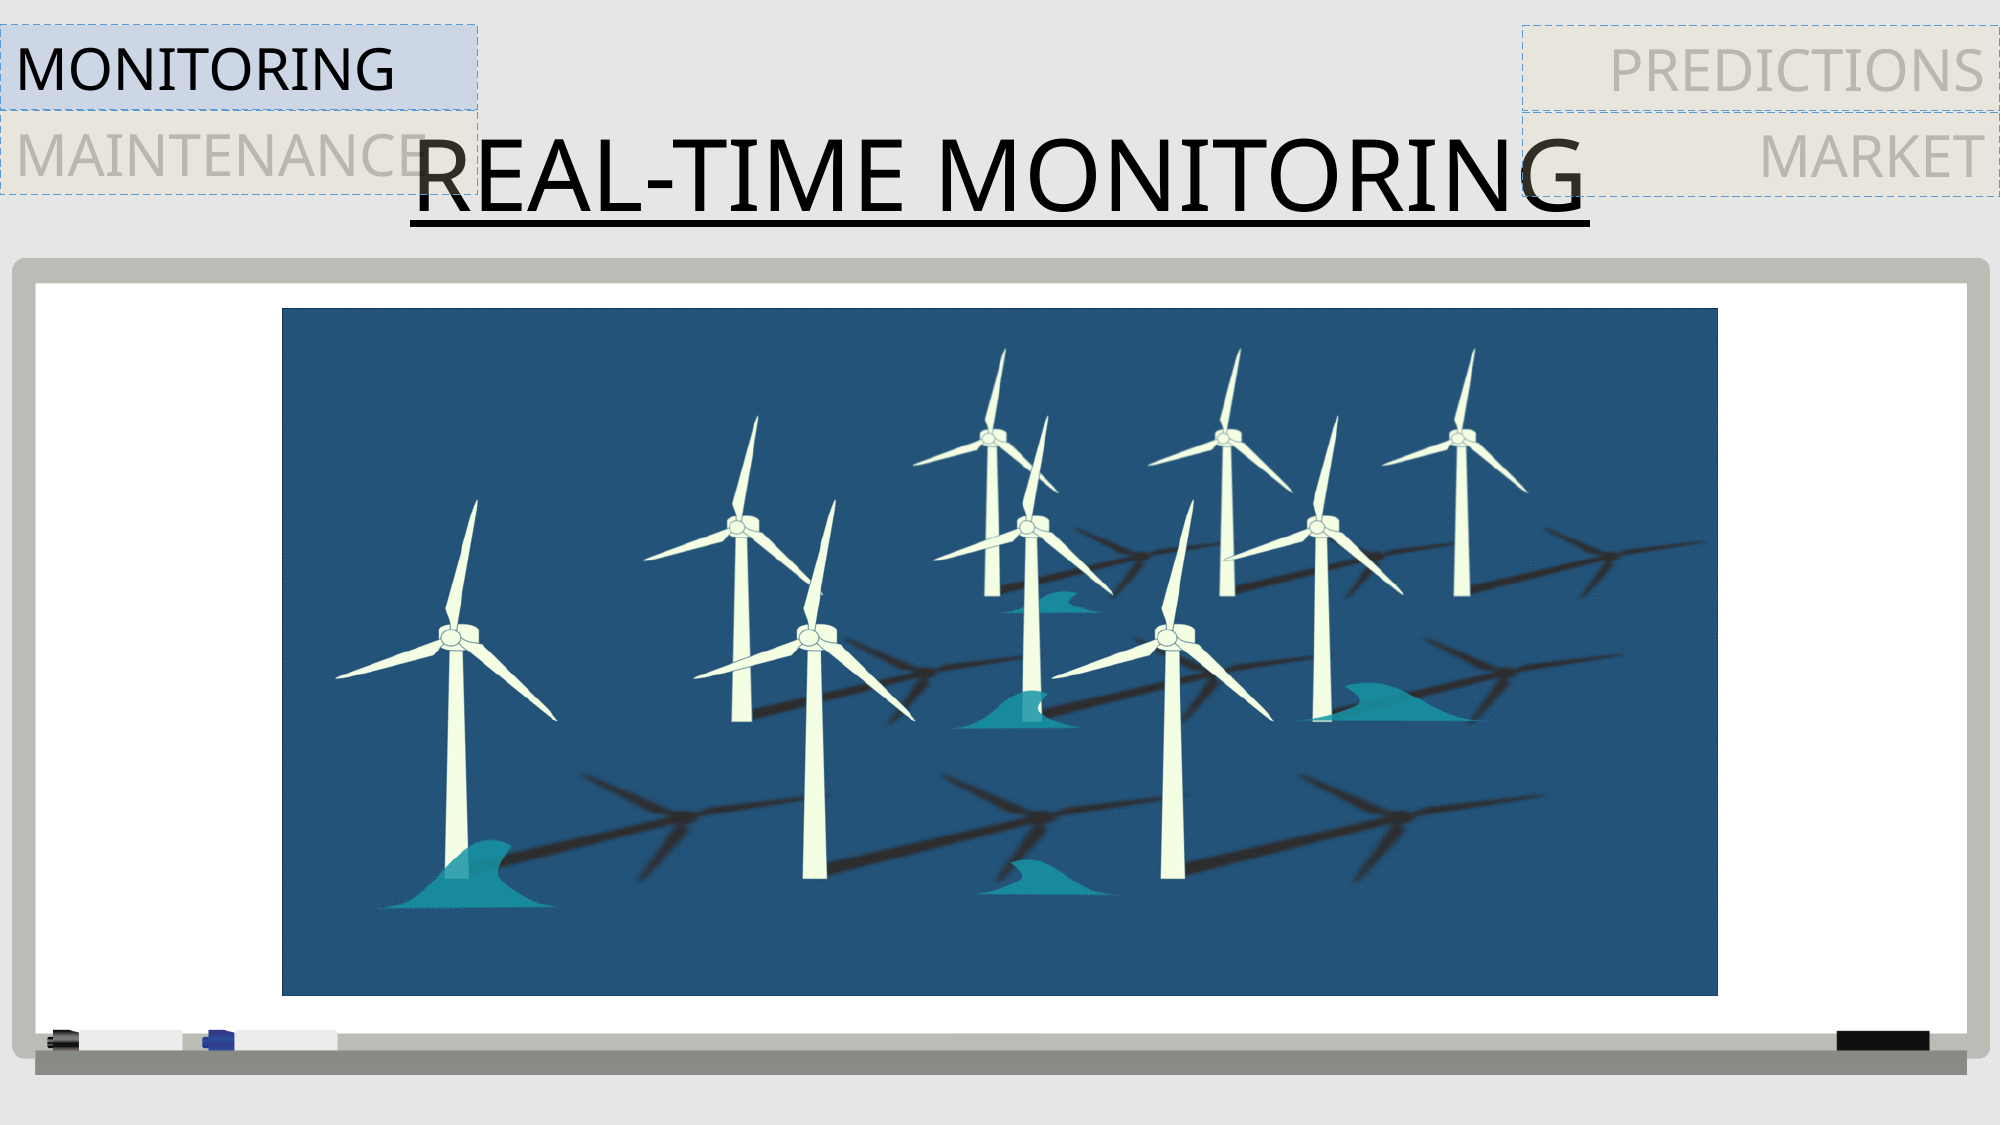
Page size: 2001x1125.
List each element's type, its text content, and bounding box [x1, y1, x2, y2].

text_box MARKET [1522, 112, 2000, 197]
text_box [12, 258, 1990, 1075]
text_box MONITORING [0, 24, 478, 110]
picture [282, 308, 1718, 996]
text_box REAL-TIME MONITORING [0, 104, 2000, 360]
text_box PREDICTIONS [1522, 25, 2000, 111]
text_box MAINTENANCE [0, 110, 478, 195]
